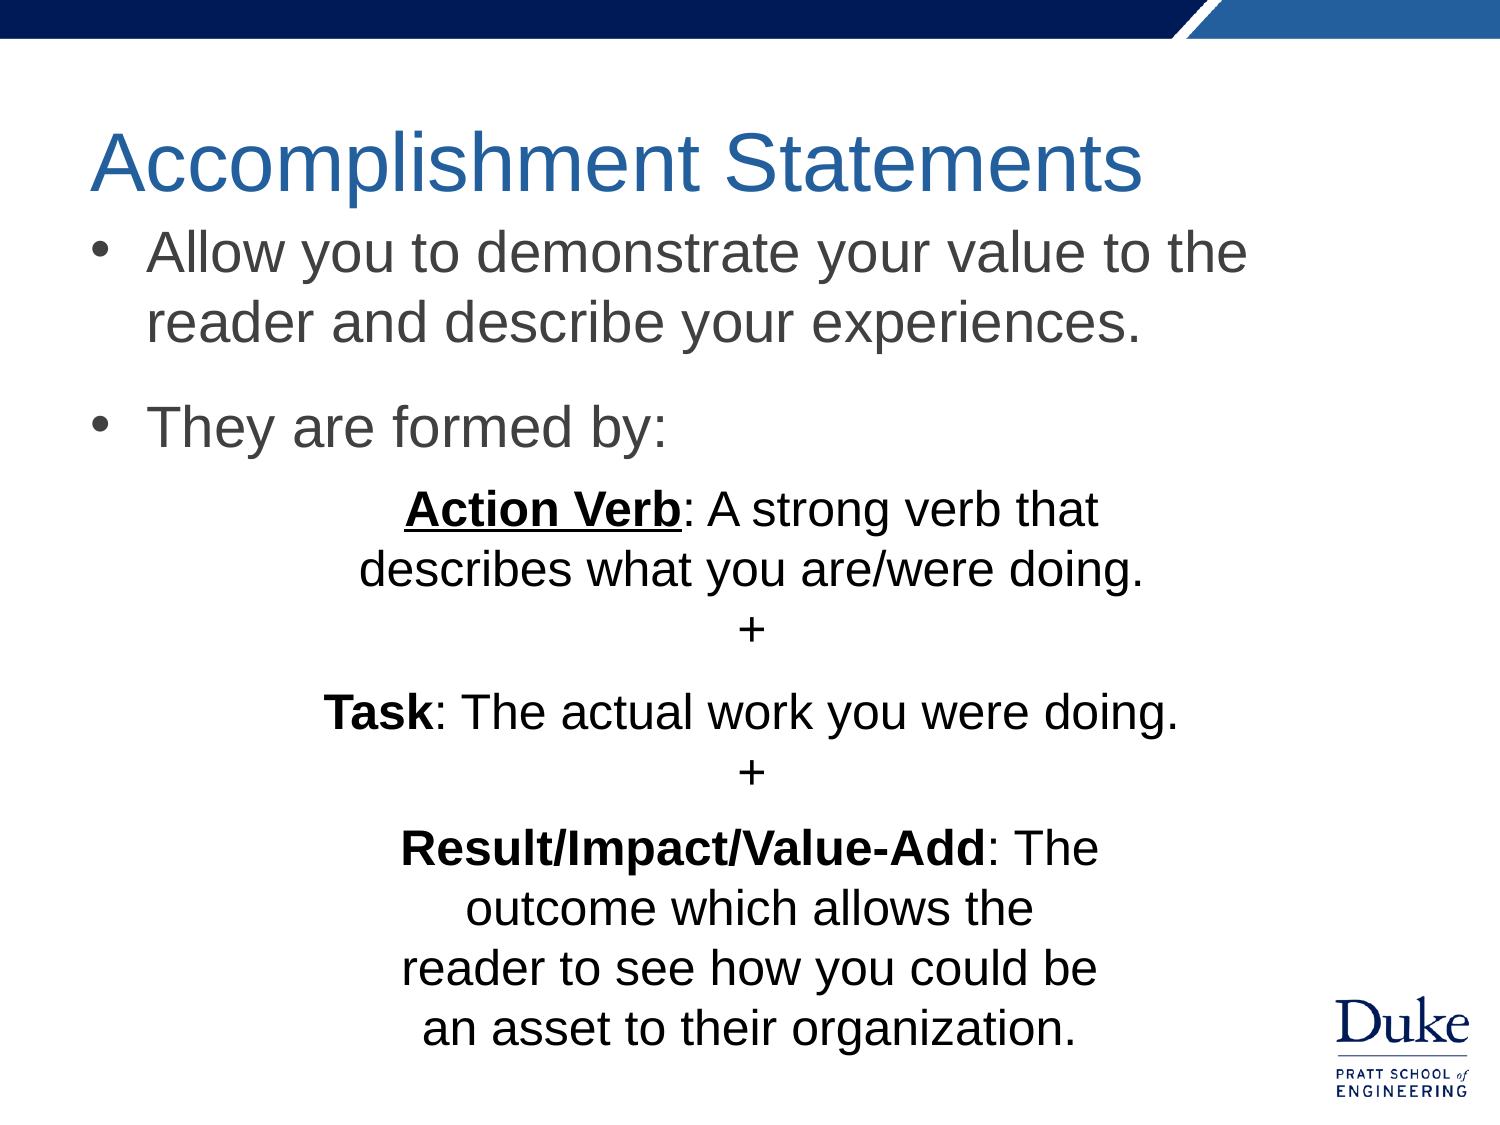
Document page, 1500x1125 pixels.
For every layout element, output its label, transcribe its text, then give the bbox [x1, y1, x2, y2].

list Allow you to demonstrate your value to the reader and describe your experiences. They are formed by: [75, 206, 1425, 1069]
text_box Task: The actual work you were doing. + [295, 671, 1209, 807]
picture [0, 0, 1500, 1125]
text_box Result/Impact/Value-Add: The outcome which allows the reader to see how you could be an asset to their organization. [374, 807, 1125, 1063]
text_box Action Verb: A strong verb that describes what you are/were doing. + [295, 468, 1209, 664]
title Accomplishment Statements [75, 84, 1425, 206]
